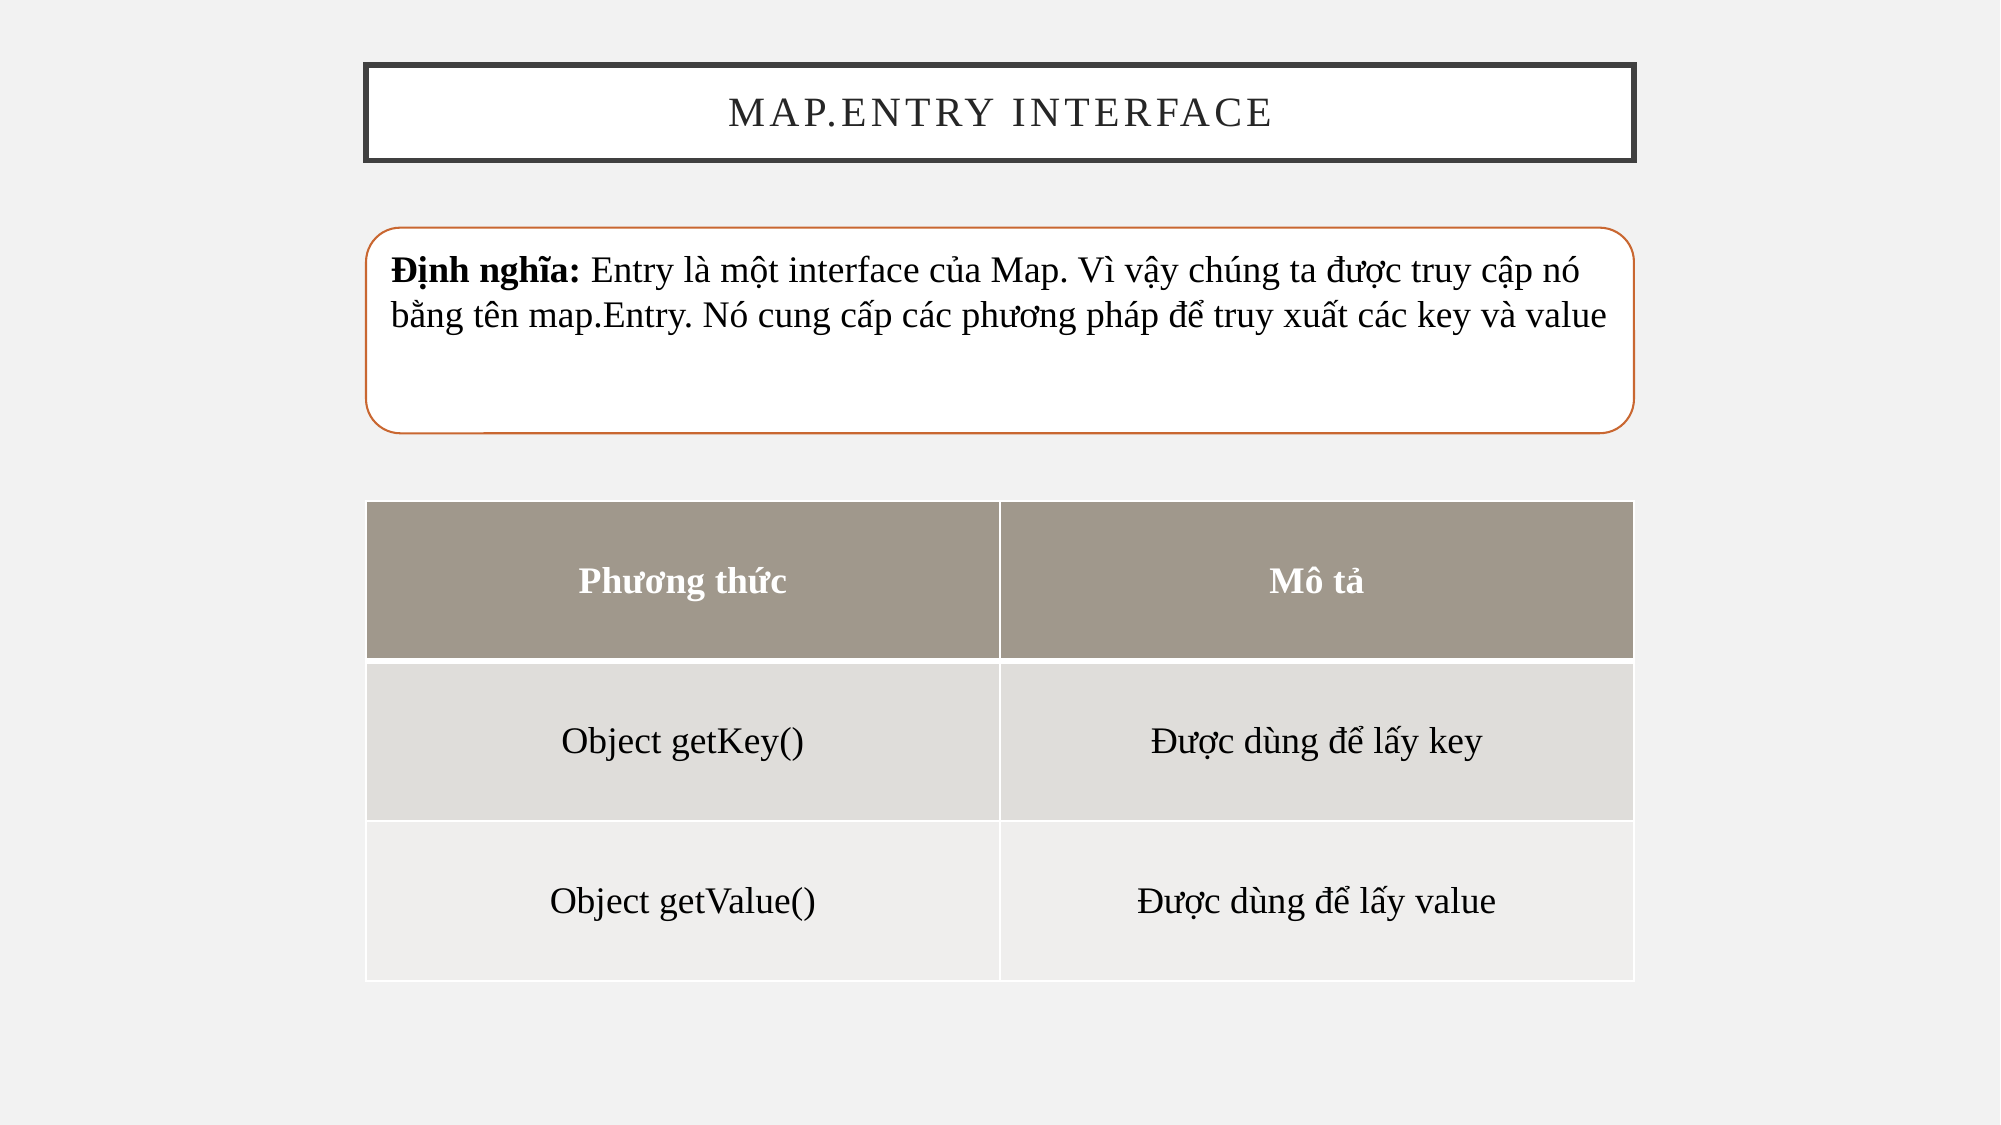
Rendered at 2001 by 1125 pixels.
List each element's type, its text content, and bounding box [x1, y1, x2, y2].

table_header Mô tả [1001, 502, 1633, 658]
table_cell Object getKey() [367, 664, 999, 820]
table_cell Object getValue() [367, 822, 999, 980]
text_box Định nghĩa: Entry là một interface của Map. Vì vậy chúng ta được truy cập nó bằng tên map.Entry. Nó cung cấp các phương pháp để truy xuất các key và value [364, 226, 1636, 435]
table_cell Được dùng để lấy key [1001, 664, 1633, 820]
table_cell Được dùng để lấy value [1001, 822, 1633, 980]
text_box Map.entry interface [366, 65, 1634, 161]
table_header Phương thức [367, 502, 999, 658]
